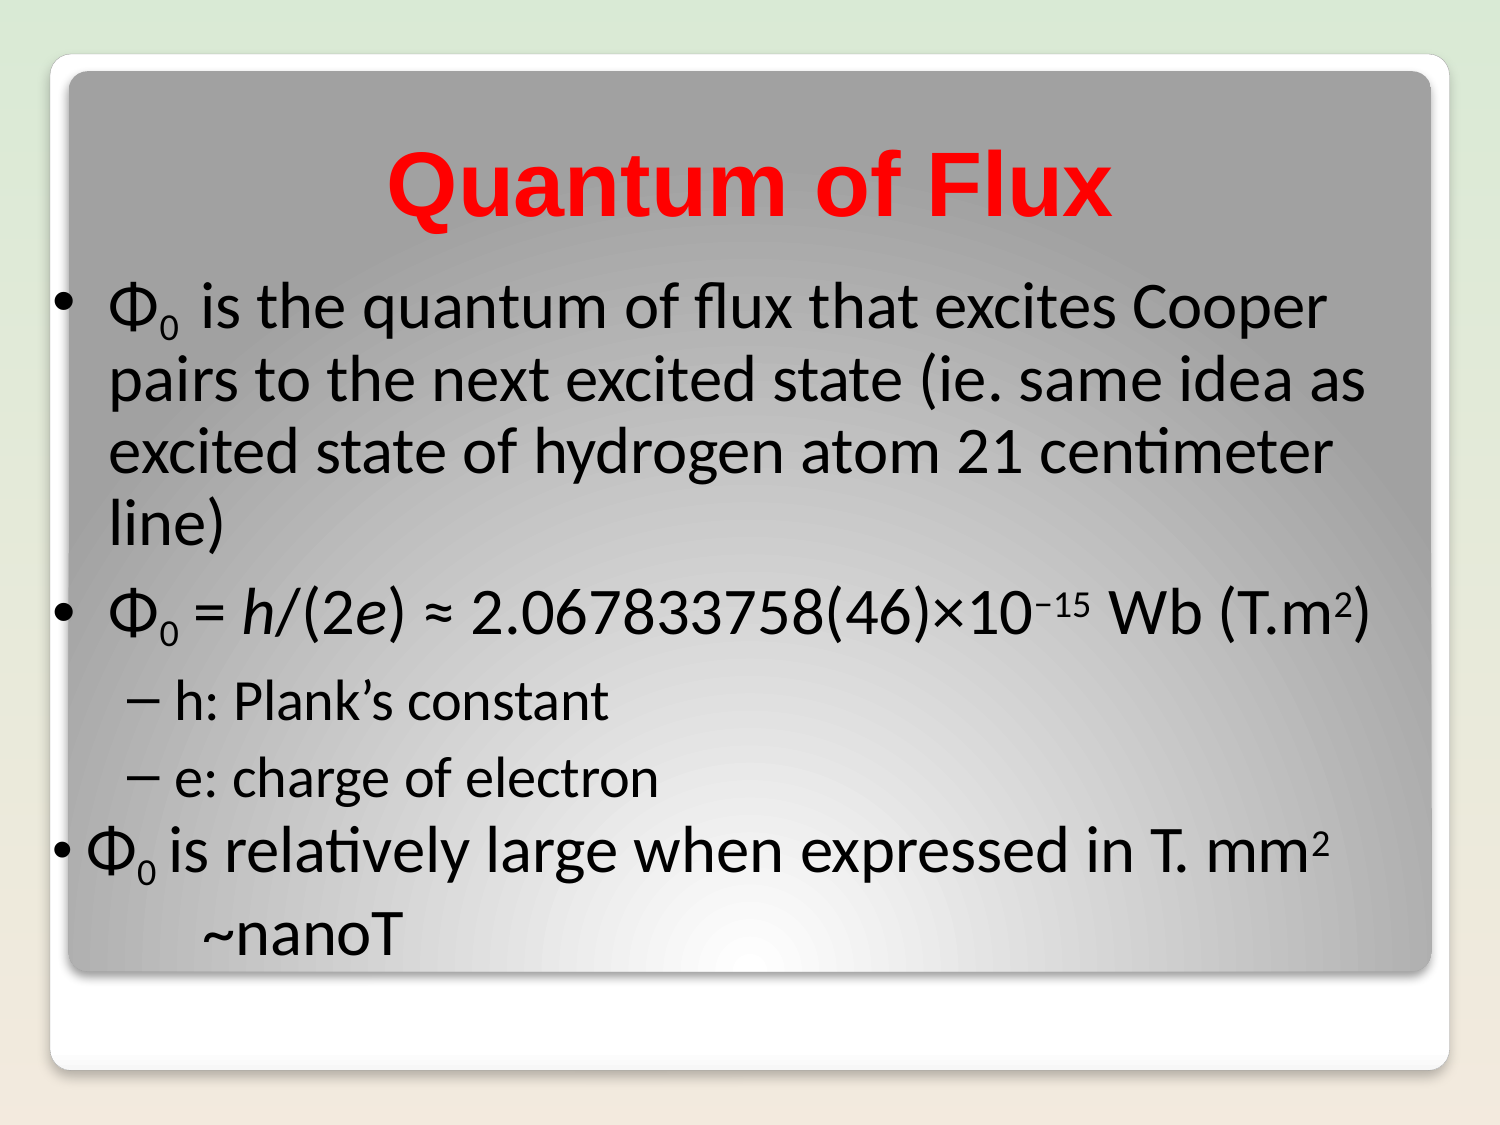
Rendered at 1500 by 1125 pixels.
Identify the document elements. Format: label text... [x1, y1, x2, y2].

text_box Φ0 is the quantum of flux that excites Cooper pairs to the next excited state (ie. same idea as excited state of hydrogen atom 21 centimeter line) Φ0 = h/(2e) ≈ 2.067833758(46)×10−15 Wb (T.m2) h: Plank’s constant e: charge of electron Φ0 is relatively large when expressed in T. mm2 ~nanoT [48, 256, 1396, 969]
title Quantum of Flux [78, 0, 1422, 235]
